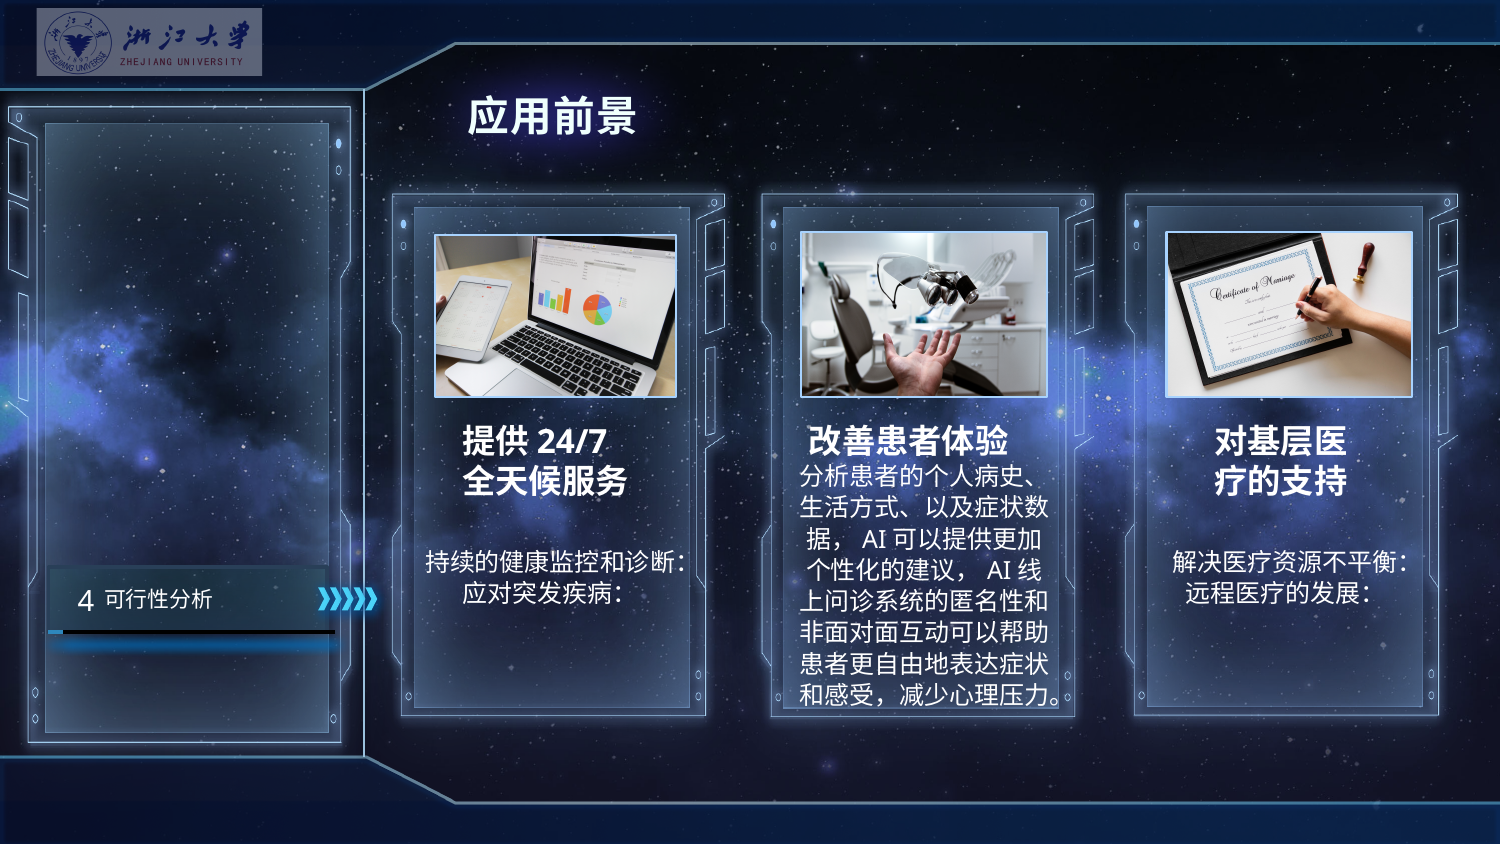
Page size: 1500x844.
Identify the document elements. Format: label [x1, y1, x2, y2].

text_box [368, 209, 440, 750]
picture [0, 752, 1500, 844]
text_box [1038, 102, 1500, 751]
text_box [48, 567, 336, 633]
text_box [317, 587, 378, 611]
picture [1167, 232, 1412, 396]
picture [802, 232, 1047, 396]
picture [435, 236, 676, 396]
text_box [0, 103, 359, 750]
picture [0, 0, 1500, 95]
text_box [443, 104, 773, 750]
text_box [349, 28, 763, 201]
text_box [777, 104, 1033, 750]
